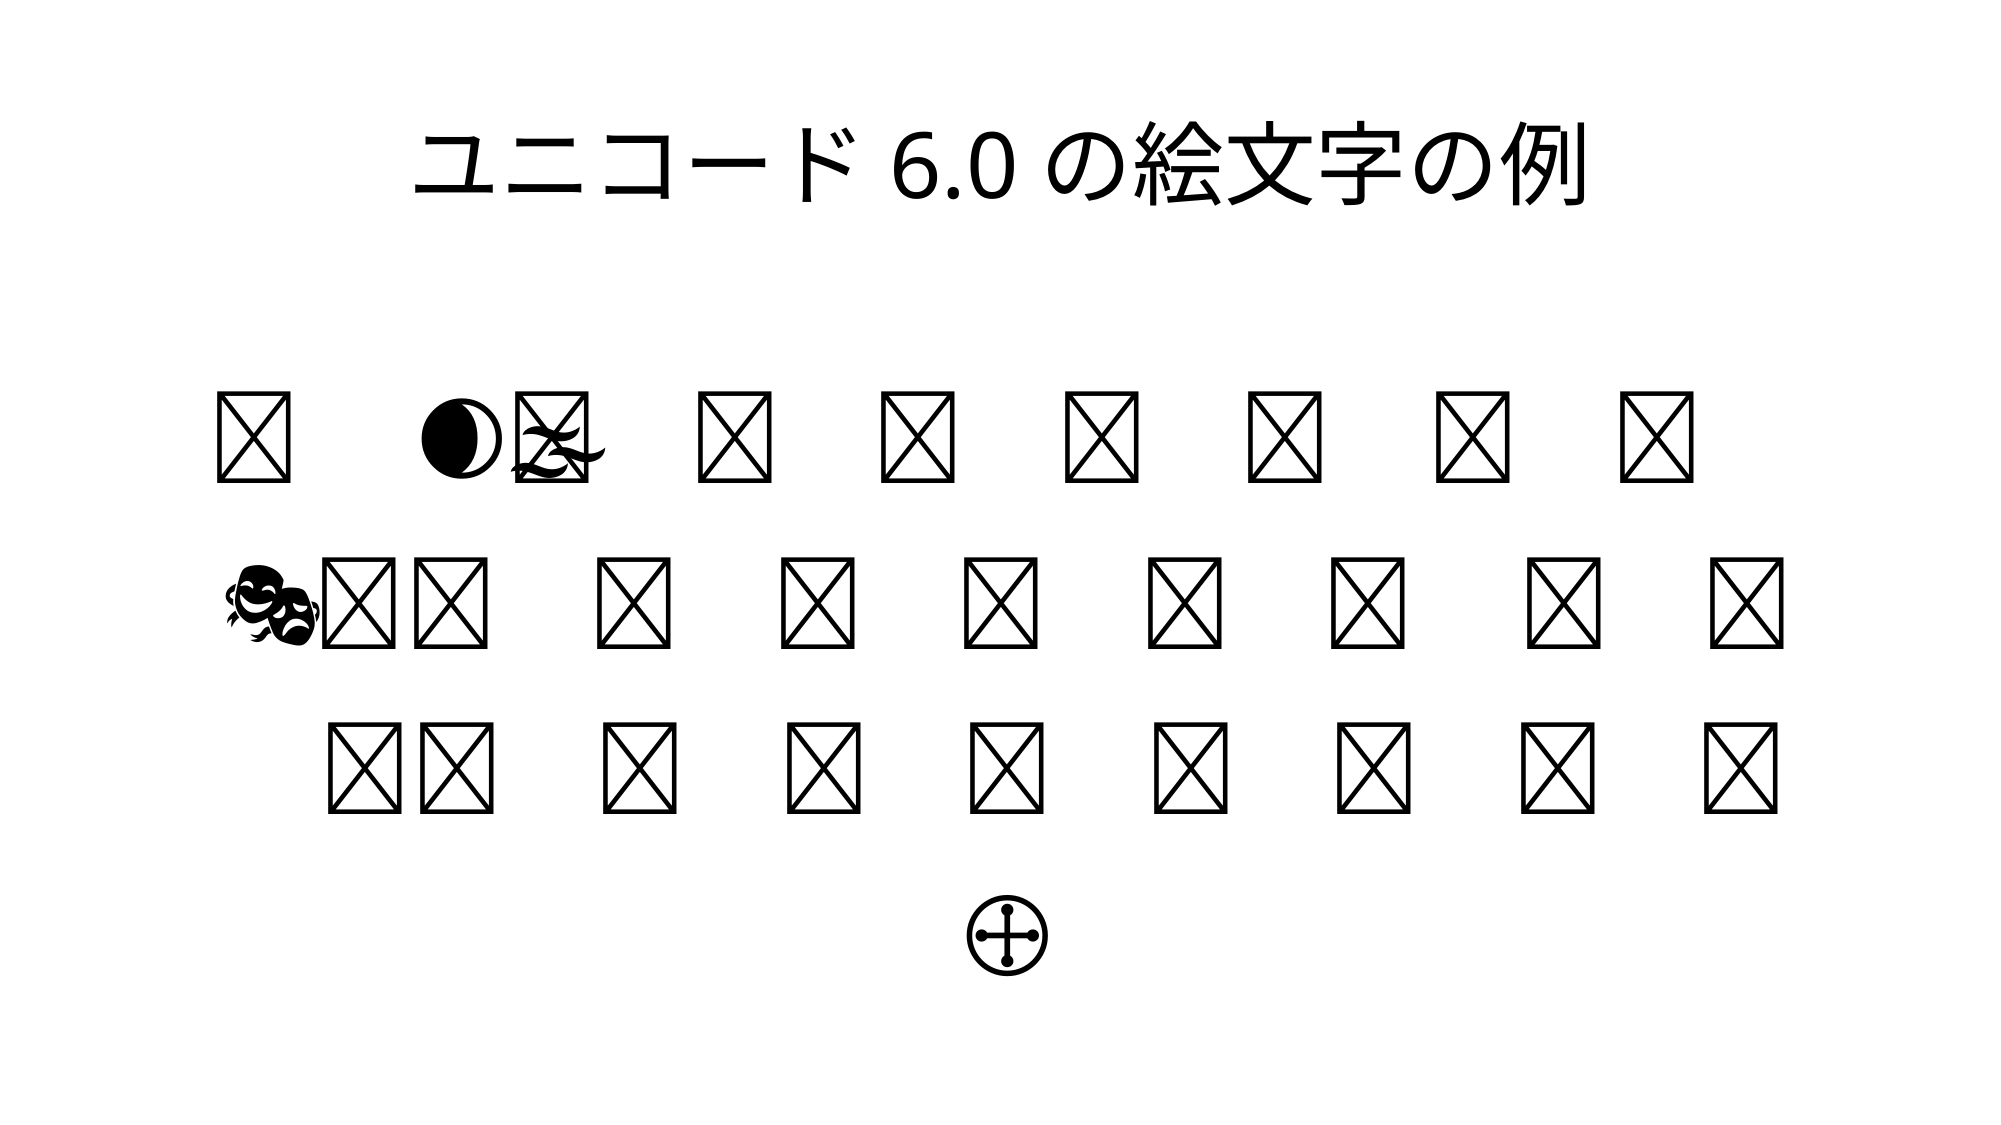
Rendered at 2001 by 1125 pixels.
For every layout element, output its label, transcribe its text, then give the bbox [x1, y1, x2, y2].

title ユニコード6.0の絵文字の例 [137, 59, 1863, 278]
list 🌀 🌁 🌅 🌋 🌌 🌐 🌒 🌞 🌫 🌹 🍀 🎇 🍪 🍫 🎨 🎫 🎭 🏀 👀 💅 💠 💢 💥 💧 🔅 🔗 🔯 🔳 🕀 [183, 299, 1832, 1014]
